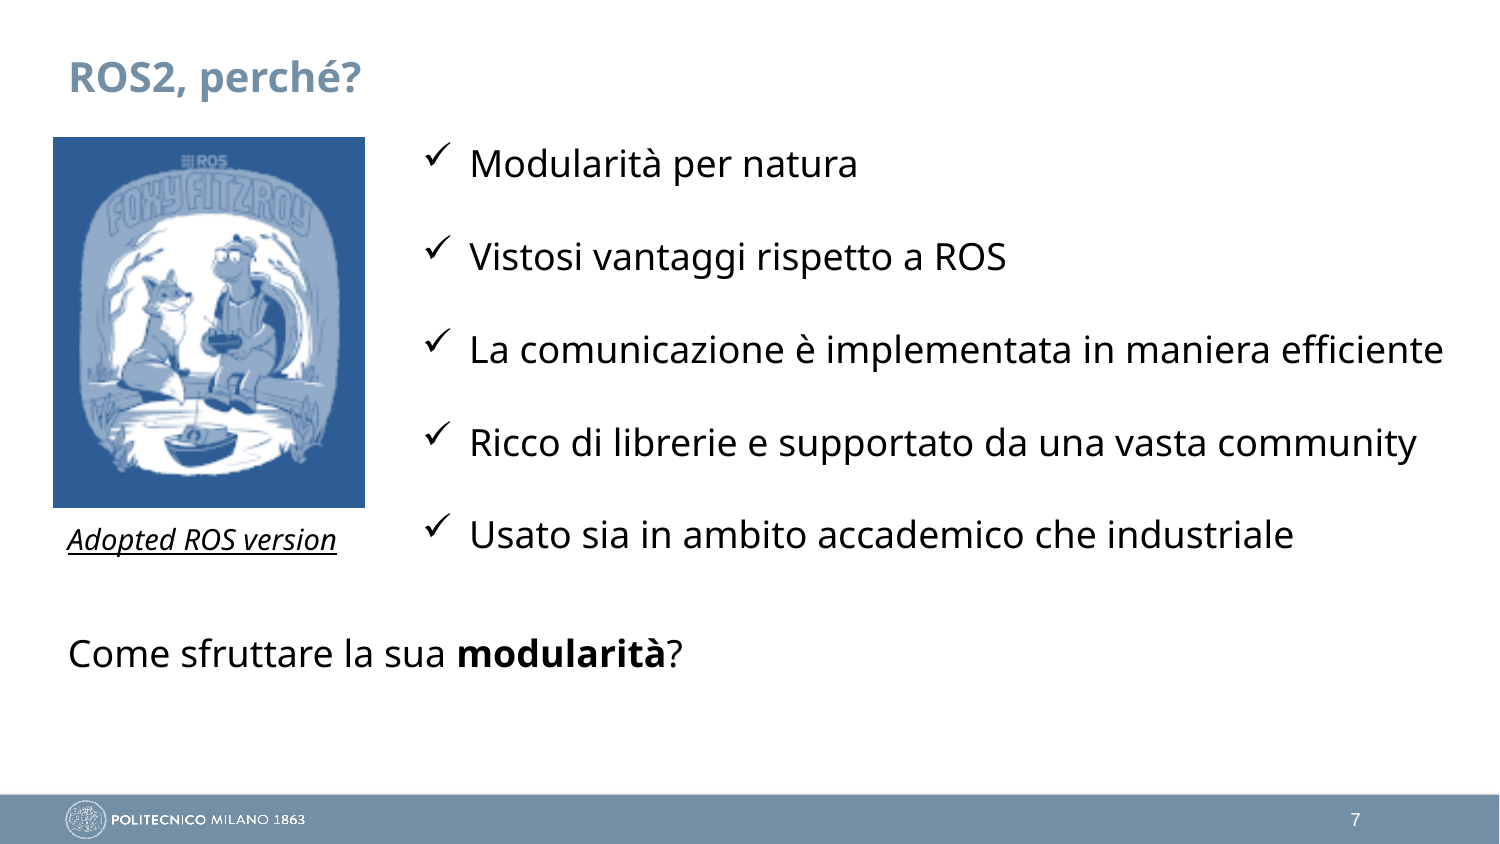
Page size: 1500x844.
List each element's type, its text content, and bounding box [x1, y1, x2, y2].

picture [62, 797, 308, 841]
text_box La comunicazione è implementata in maniera efficiente [407, 318, 1500, 379]
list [52, 137, 366, 508]
text_box Come sfruttare la sua modularità? [53, 622, 1471, 683]
text_box Vistosi vantaggi rispetto a ROS [407, 225, 1500, 286]
text_box Adopted ROS version [53, 513, 393, 564]
text_box Modularità per natura [407, 132, 1500, 193]
text_box Ricco di librerie e supportato da una vasta community [407, 411, 1500, 472]
text_box Usato sia in ambito accademico che industriale [407, 503, 1500, 564]
title ROS2, perché? [53, 35, 1404, 117]
